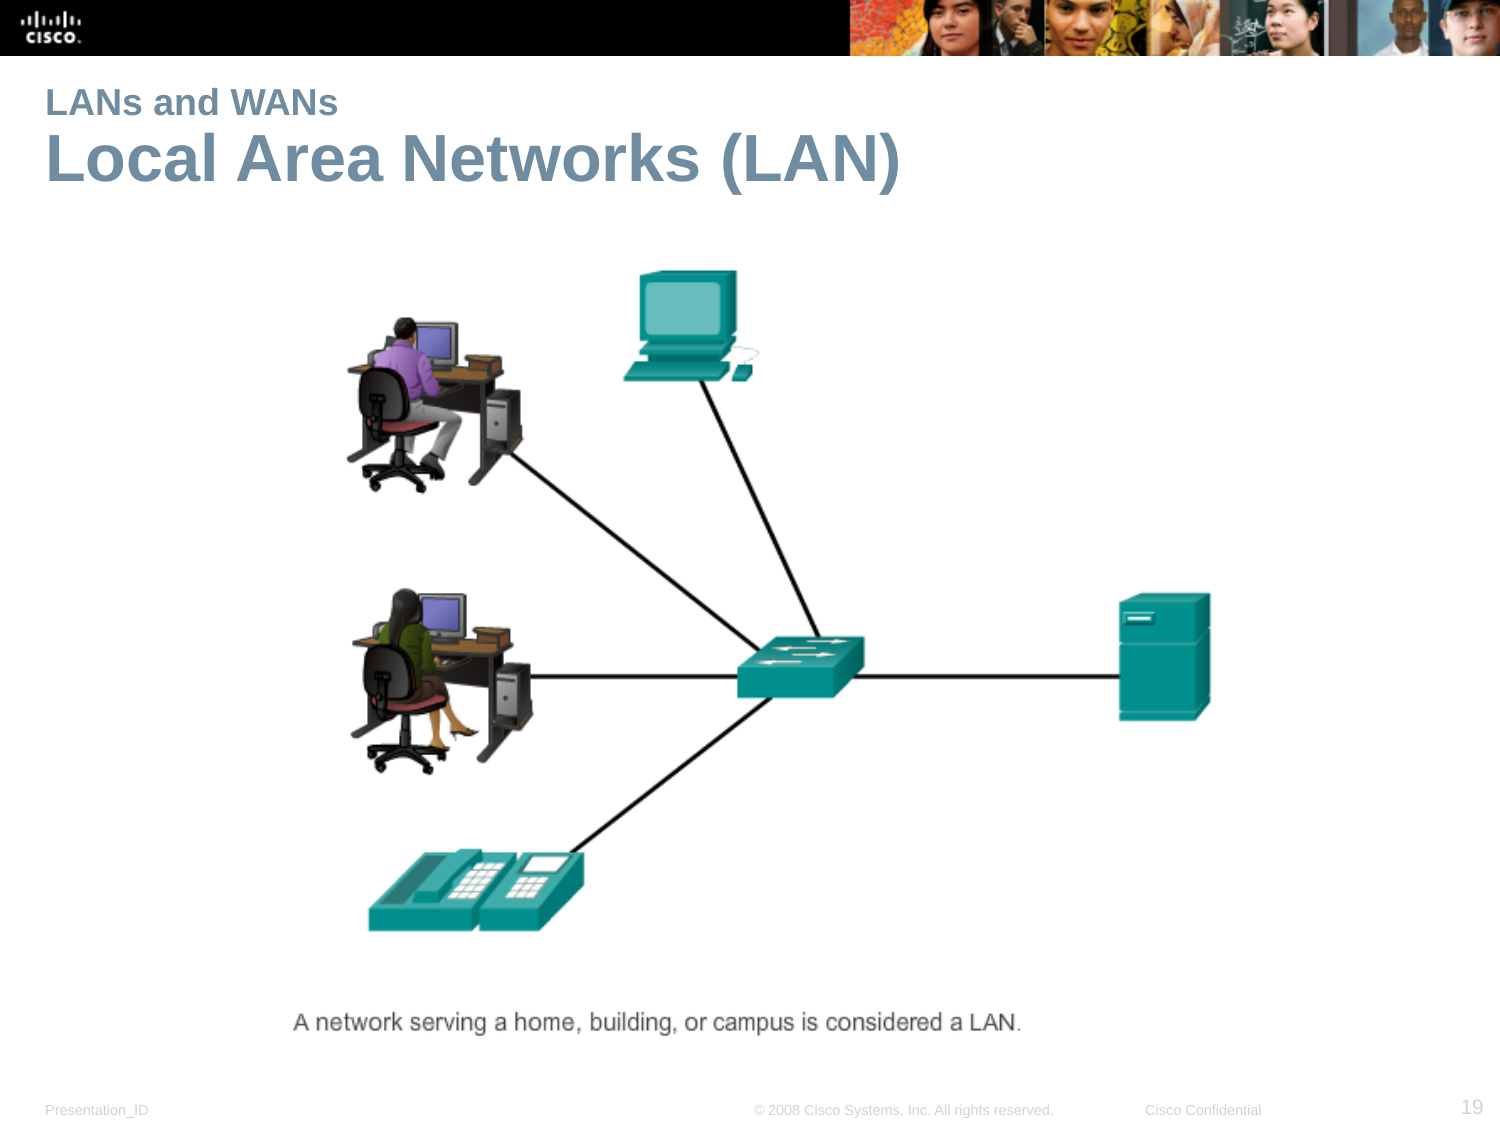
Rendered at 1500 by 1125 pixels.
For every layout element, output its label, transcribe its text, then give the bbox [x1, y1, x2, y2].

title LANs and WANs Local Area Networks (LAN) [31, 64, 1471, 203]
picture [0, 0, 1500, 56]
picture [277, 254, 1228, 1046]
